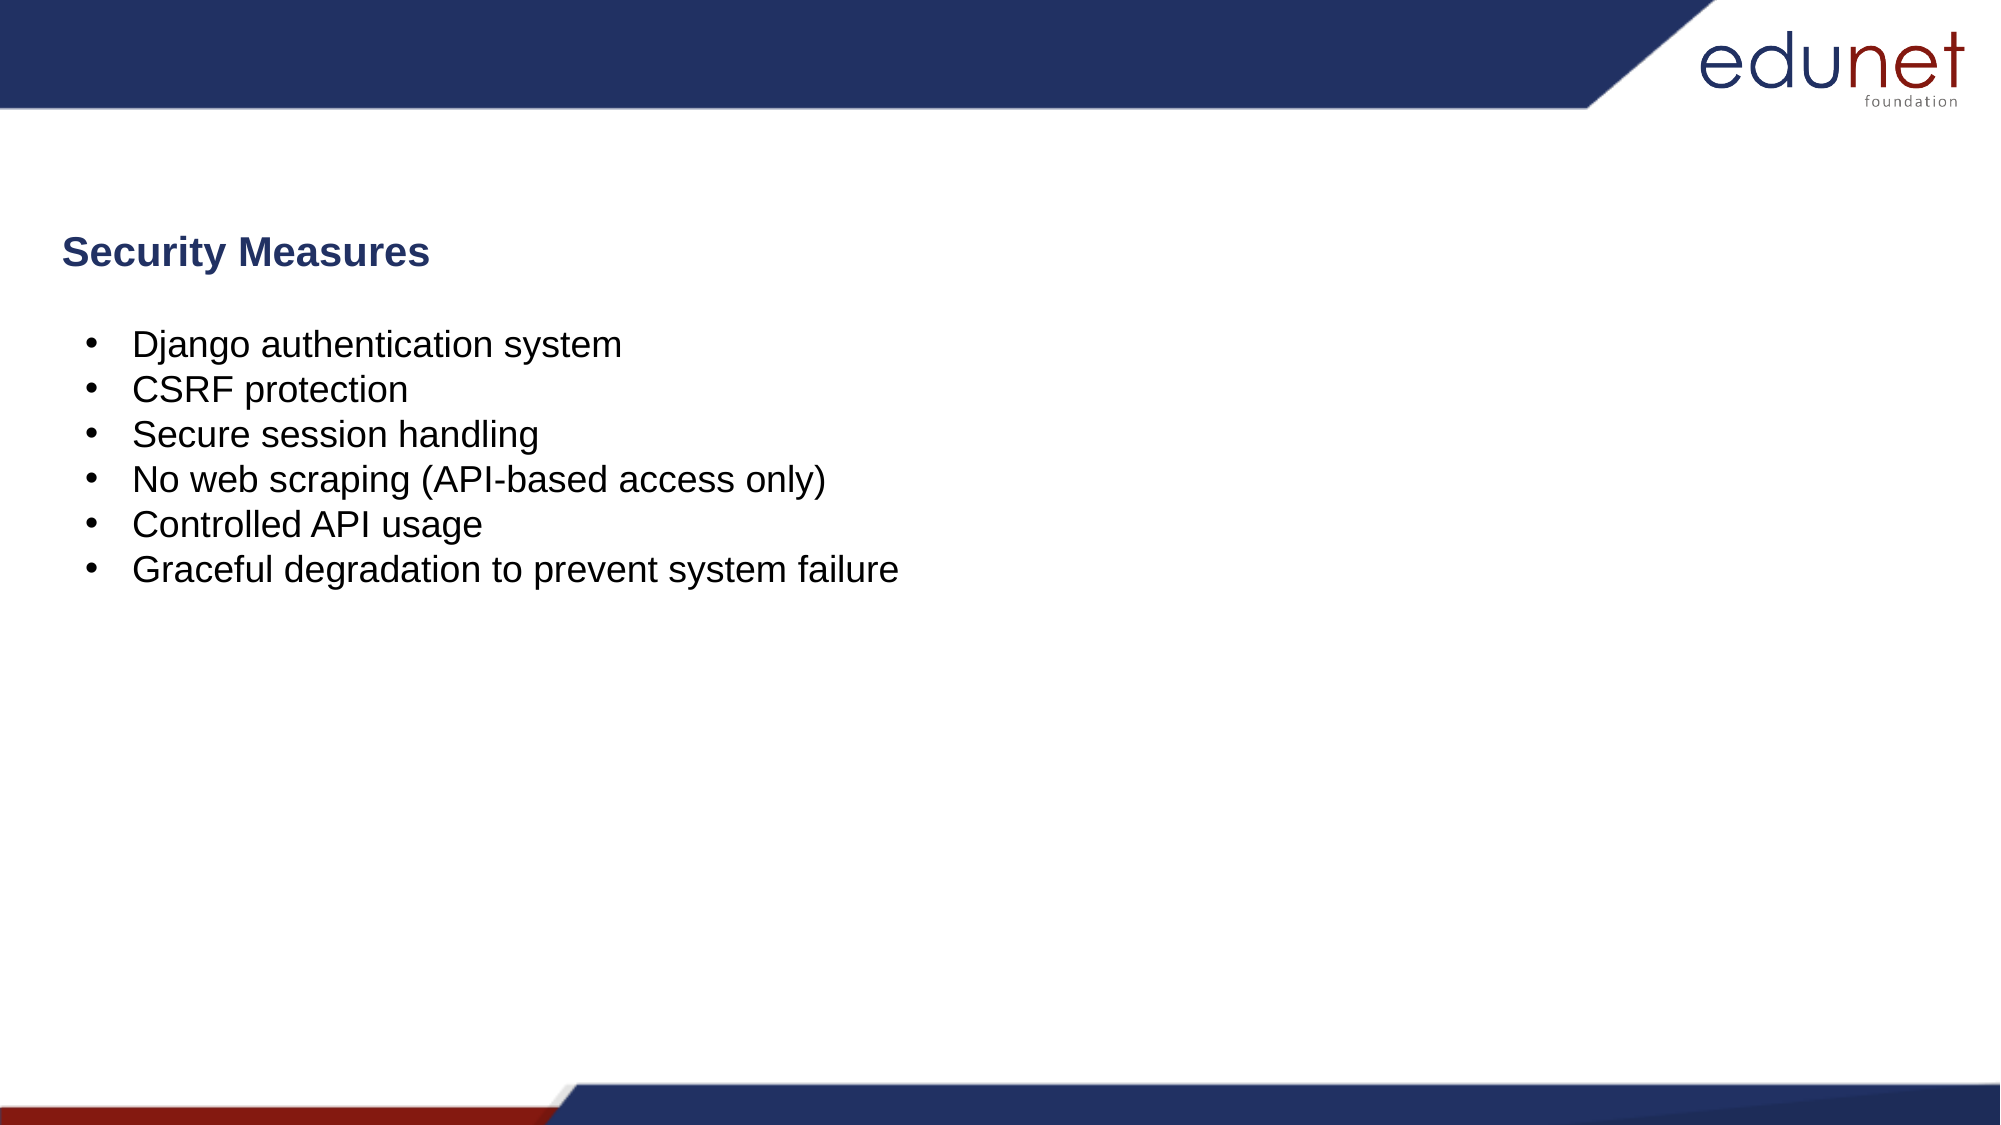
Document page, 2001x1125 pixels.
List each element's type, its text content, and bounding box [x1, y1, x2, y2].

text_box Django authentication system CSRF protection Secure session handling No web scraping (API-based access only) Controlled API usage Graceful degradation to prevent system failure [70, 312, 916, 643]
title Security Measures [41, 204, 684, 276]
picture [0, 0, 1977, 117]
picture [0, 1070, 2000, 1125]
